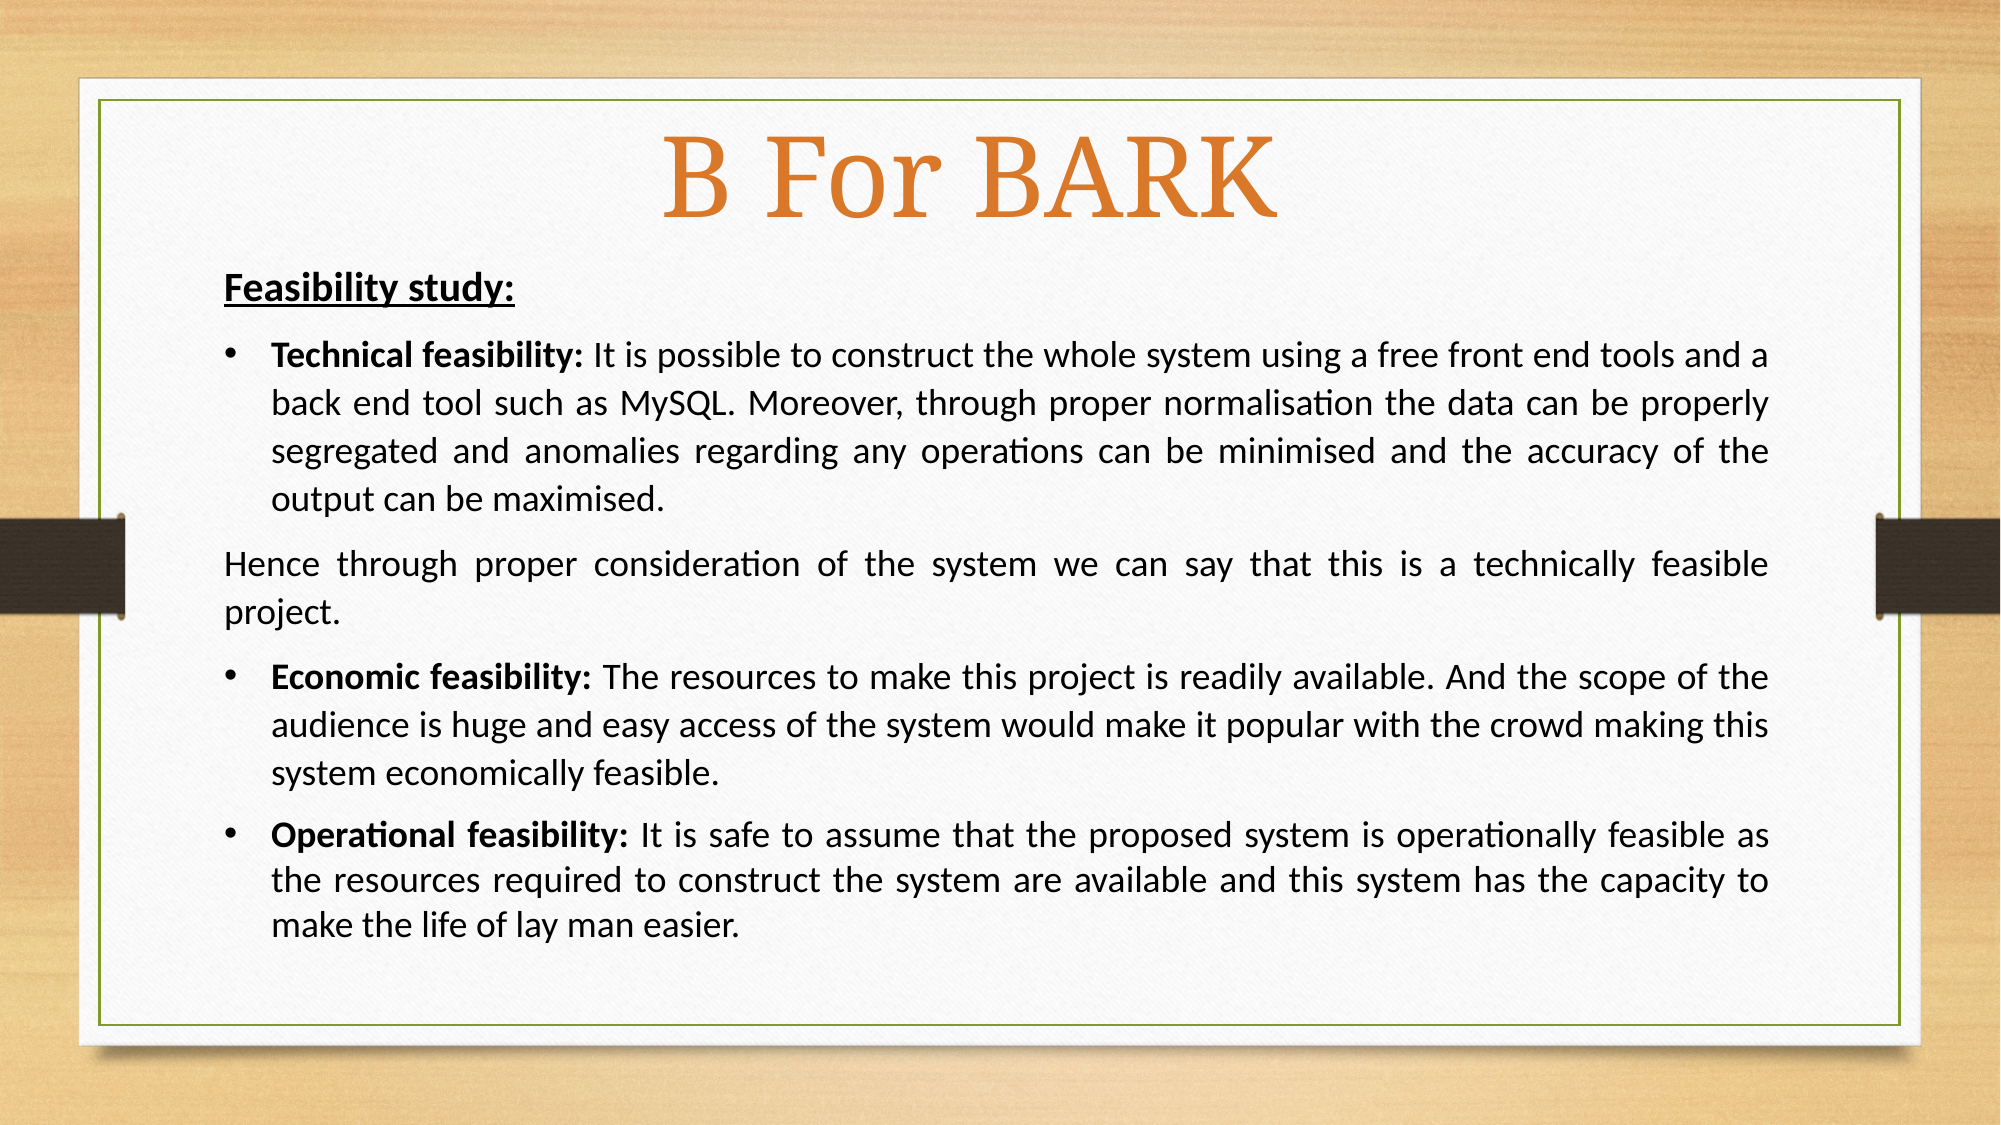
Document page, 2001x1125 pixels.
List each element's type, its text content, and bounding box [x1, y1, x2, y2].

text_box Feasibility study: Technical feasibility: It is possible to construct the whole system using a free front end tools and a back end tool such as MySQL. Moreover, through proper normalisation the data can be properly segregated and anomalies regarding any operations can be minimised and the accuracy of the output can be maximised. Hence through proper consideration of the system we can say that this is a technically feasible project. Economic feasibility: The resources to make this project is readily available. And the scope of the audience is huge and easy access of the system would make it popular with the crowd making this system economically feasible. Operational feasibility: It is safe to assume that the proposed system is operationally feasible as the resources required to construct the system are available and this system has the capacity to make the life of lay man easier. [209, 249, 1786, 953]
picture [0, 0, 2001, 1125]
text_box B For BARK [645, 97, 1291, 248]
